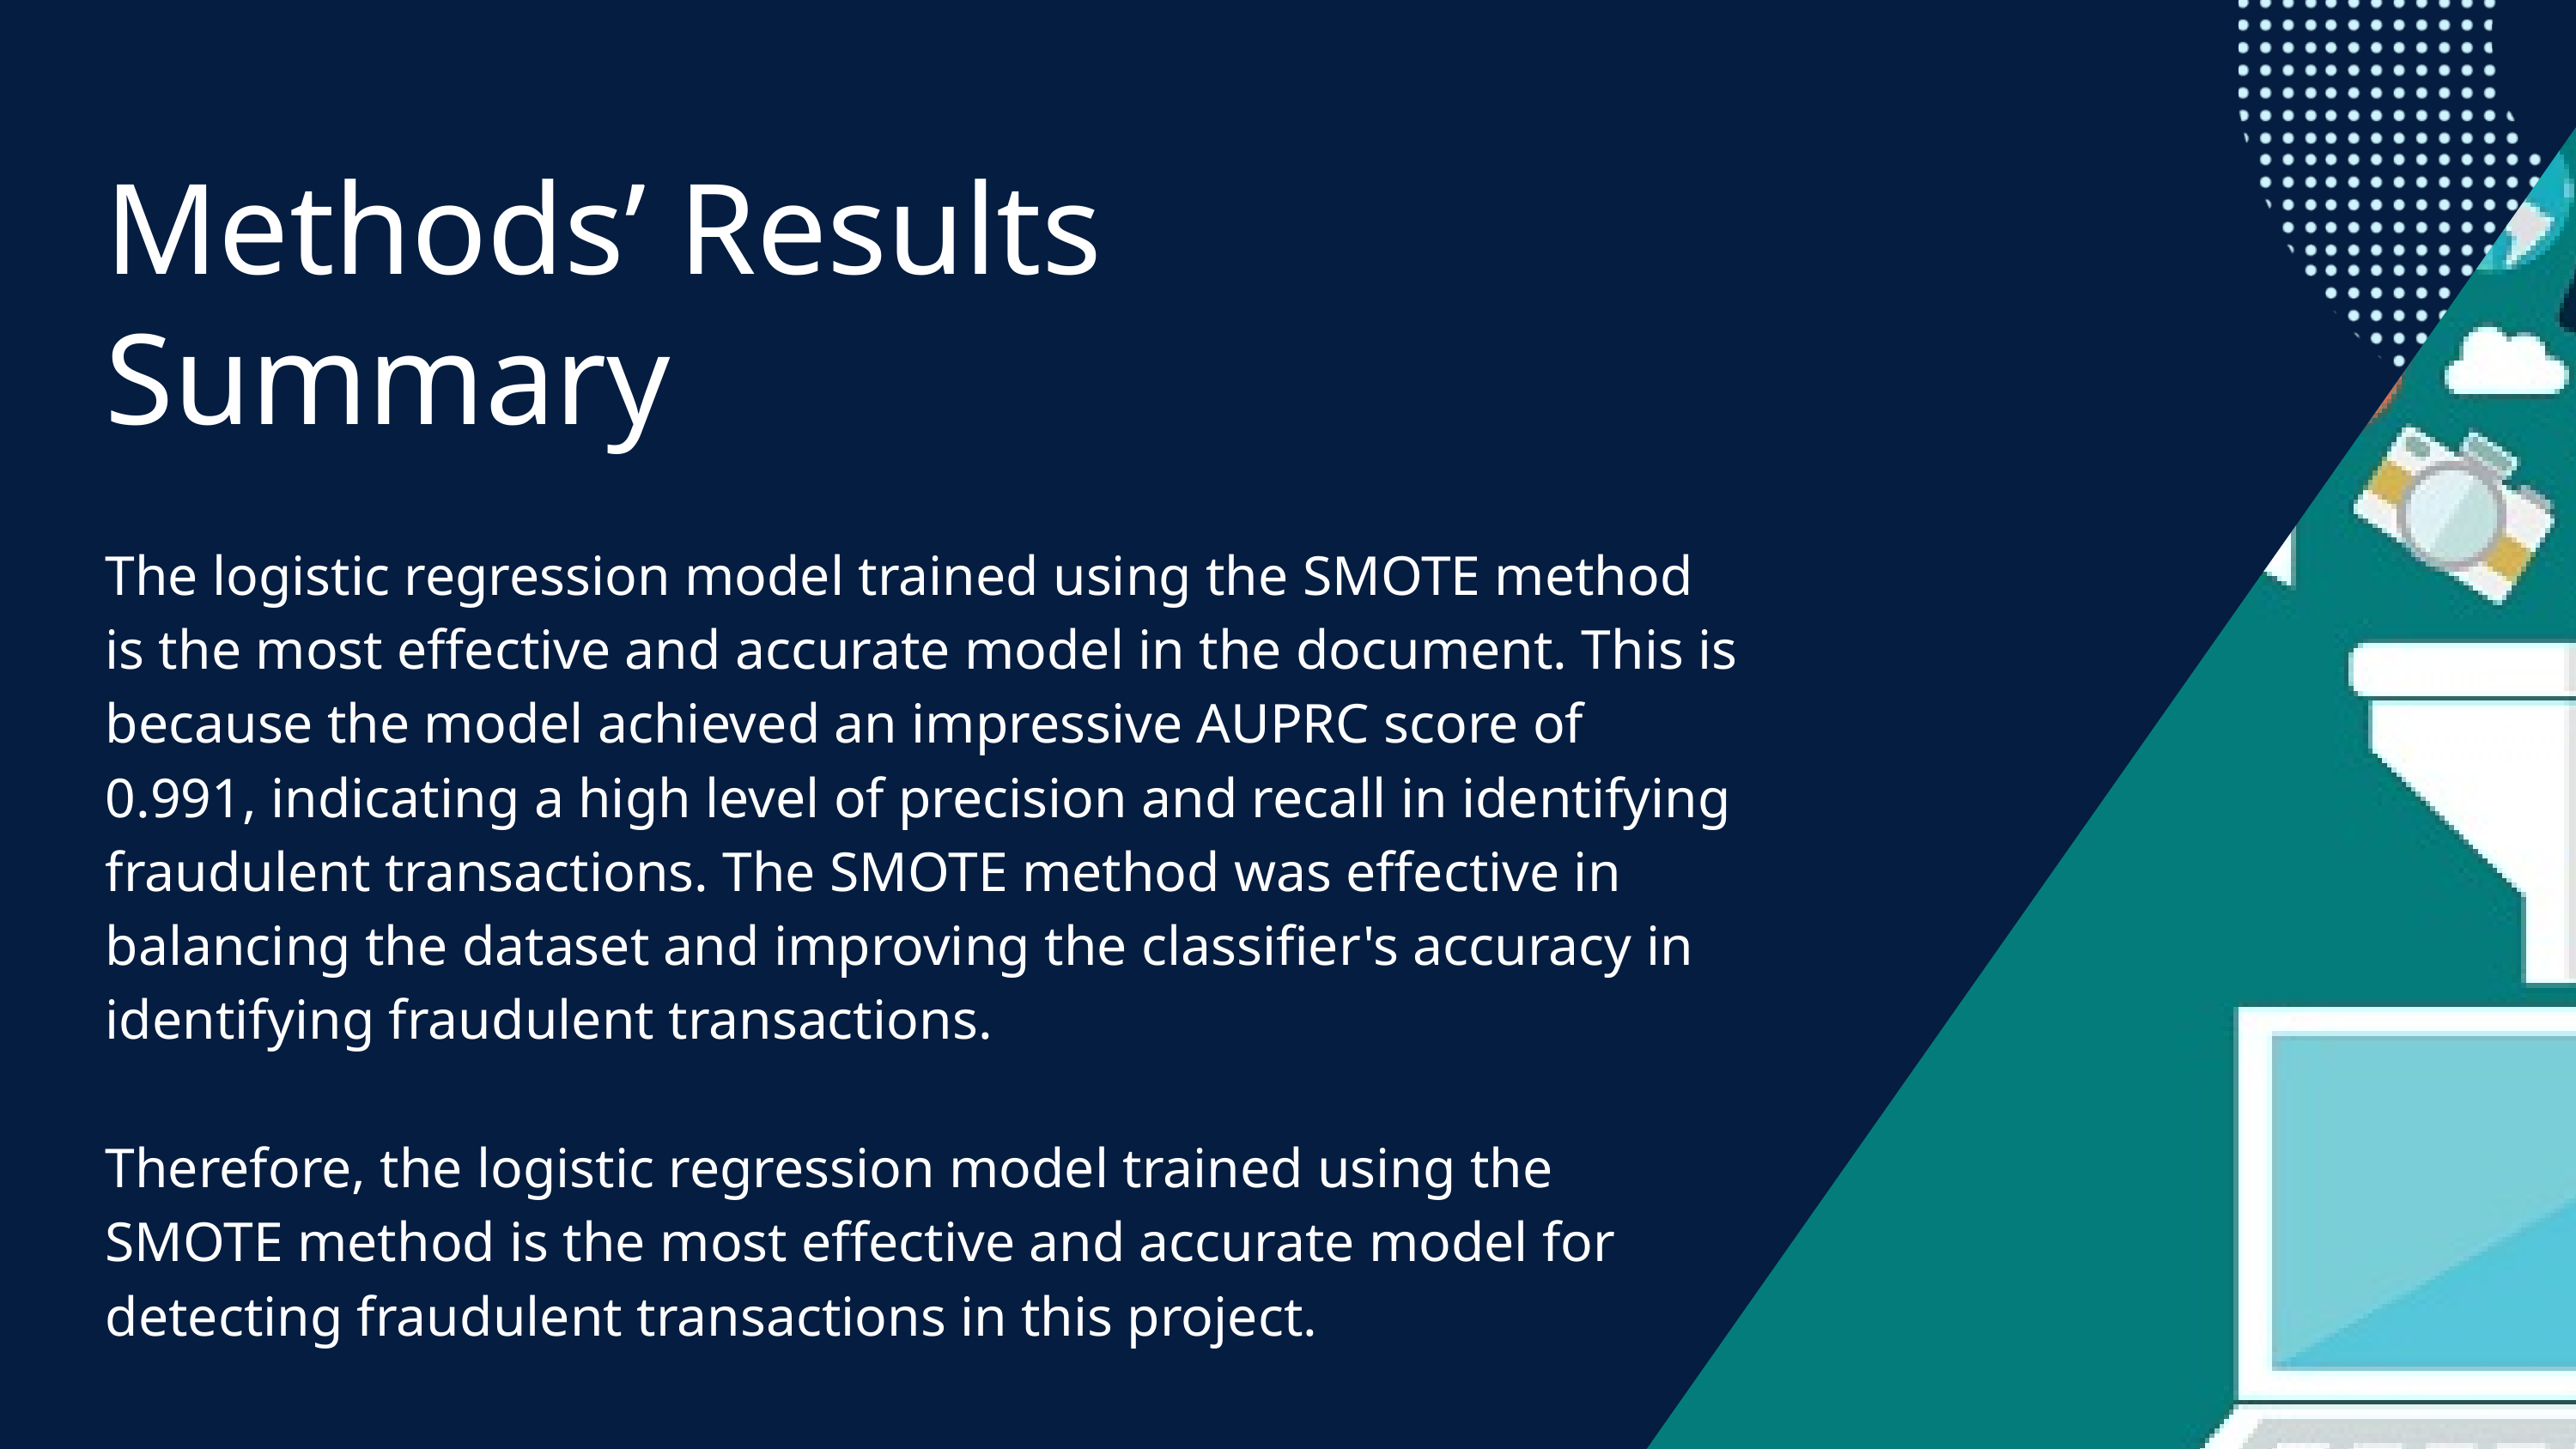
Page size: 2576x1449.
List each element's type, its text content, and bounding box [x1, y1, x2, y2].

text_box Methods’ Results Summary [105, 149, 1285, 450]
text_box [2238, 0, 2576, 5]
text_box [1291, 7, 2576, 1449]
text_box The logistic regression model trained using the SMOTE method is the most effective and accurate model in the document. This is because the model achieved an impressive AUPRC score of 0.991, indicating a high level of precision and recall in identifying fraudulent transactions. The SMOTE method was effective in balancing the dataset and improving the classifier's accuracy in identifying fraudulent transactions. Therefore, the logistic regression model trained using the SMOTE method is the most effective and accurate model for detecting fraudulent transactions in this project. [105, 531, 1285, 1347]
